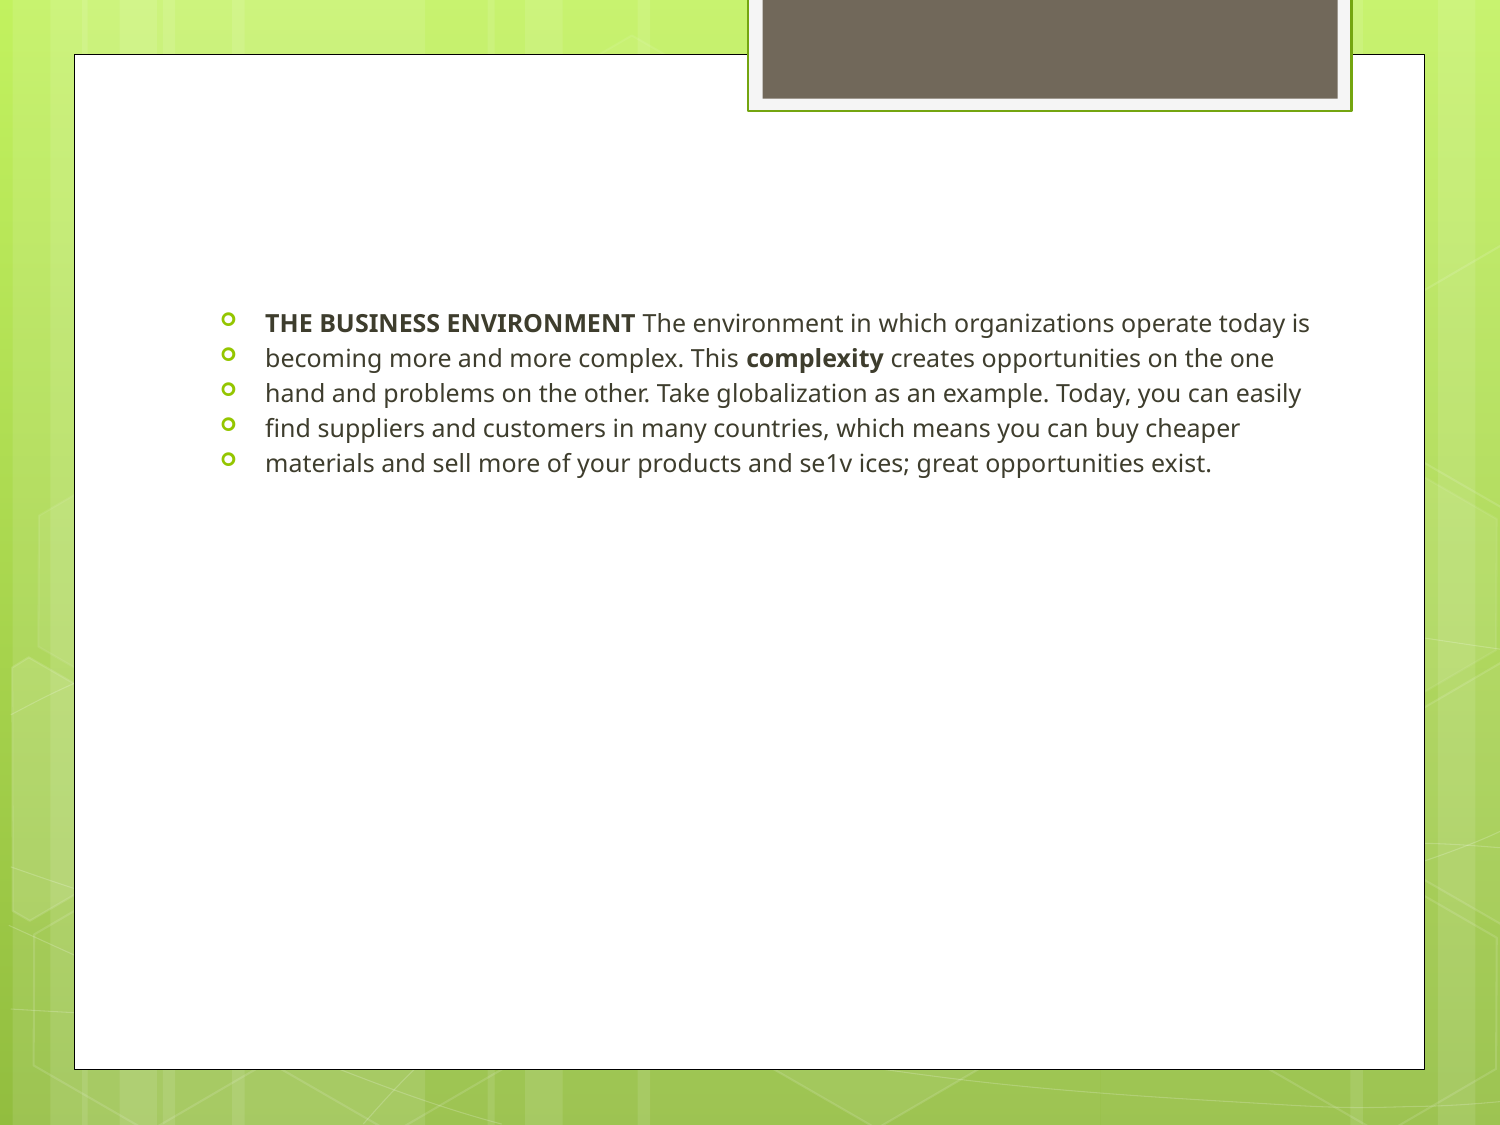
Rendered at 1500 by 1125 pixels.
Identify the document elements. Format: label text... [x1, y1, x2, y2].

list THE BUSINESS ENVIRONMENT The environment in which organizations operate today is becoming more and more complex. This complexity creates opportunities on the one hand and problems on the other. Take globalization as an example. Today, you can easily find suppliers and customers in many countries, which means you can buy cheaper materials and sell more of your products and se1v ices; great opportunities exist. [193, 125, 1469, 1038]
